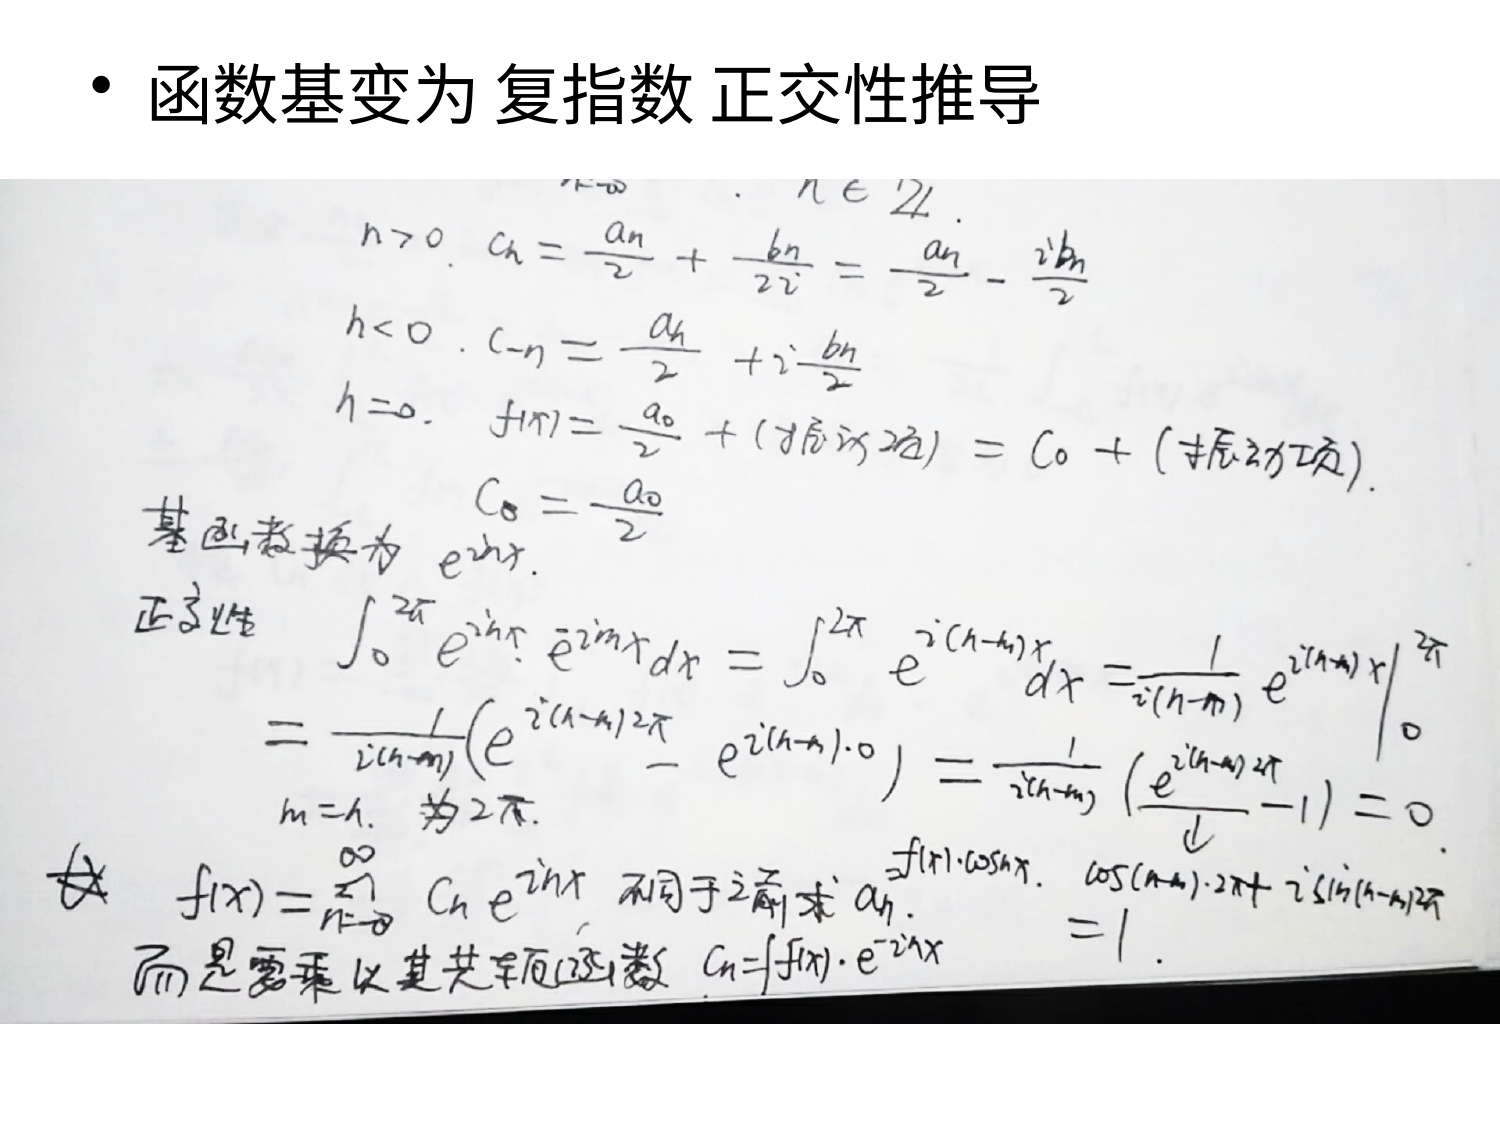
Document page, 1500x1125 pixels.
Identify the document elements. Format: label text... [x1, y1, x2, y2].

list 函数基变为 复指数 正交性推导 [75, 45, 1425, 177]
picture [0, 179, 1500, 1024]
